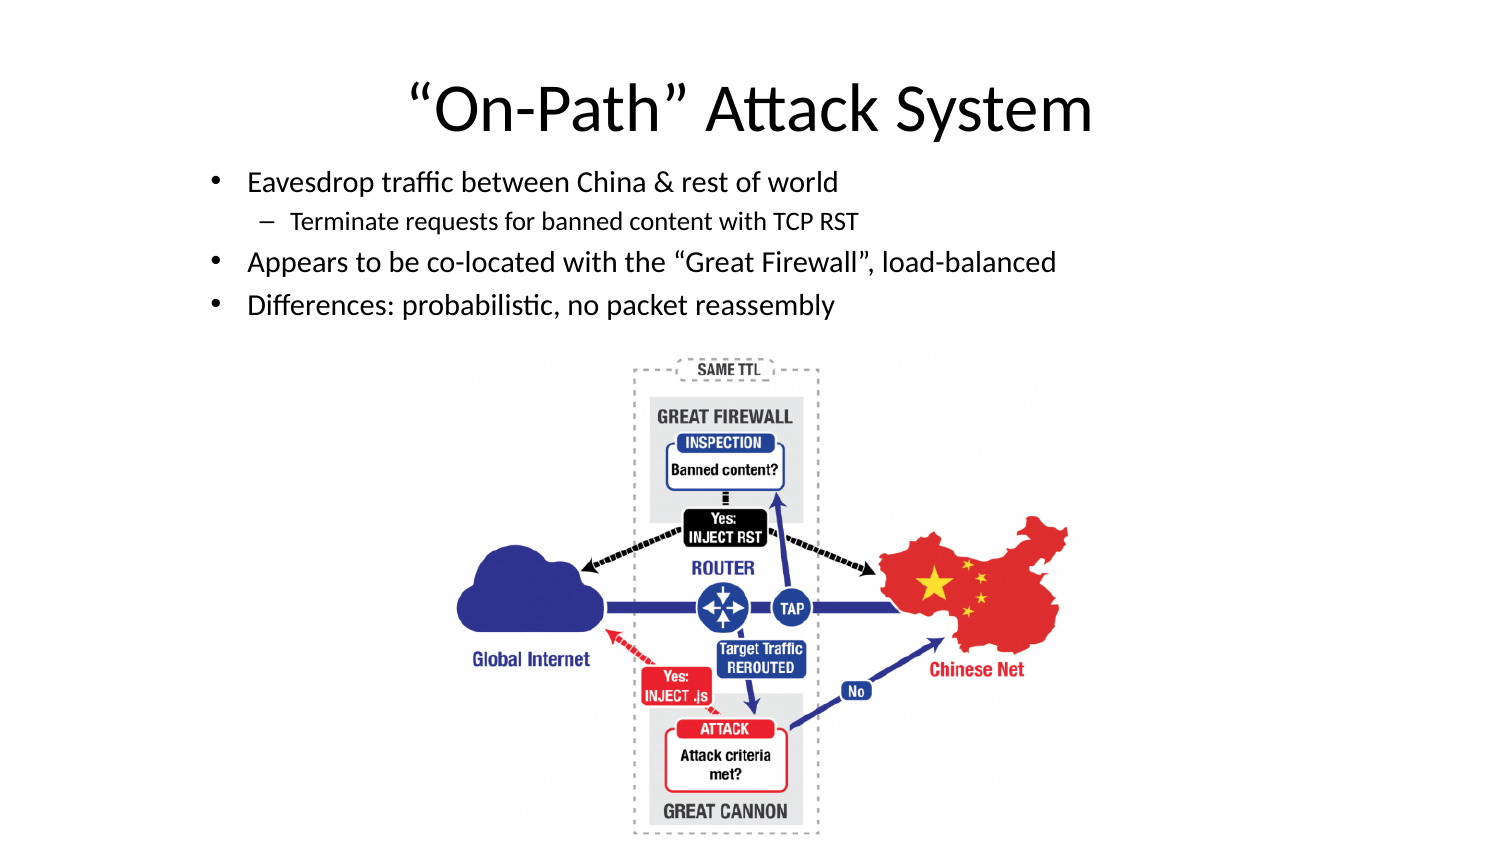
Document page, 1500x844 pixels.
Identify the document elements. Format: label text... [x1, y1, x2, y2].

list Eavesdrop traffic between China & rest of world Terminate requests for banned content with TCP RST Appears to be co-located with the “Great Firewall”, load-balanced Differences: probabilistic, no packet reassembly [195, 154, 1301, 330]
picture [450, 351, 1075, 844]
title “On-Path” Attack System [75, 33, 1425, 175]
